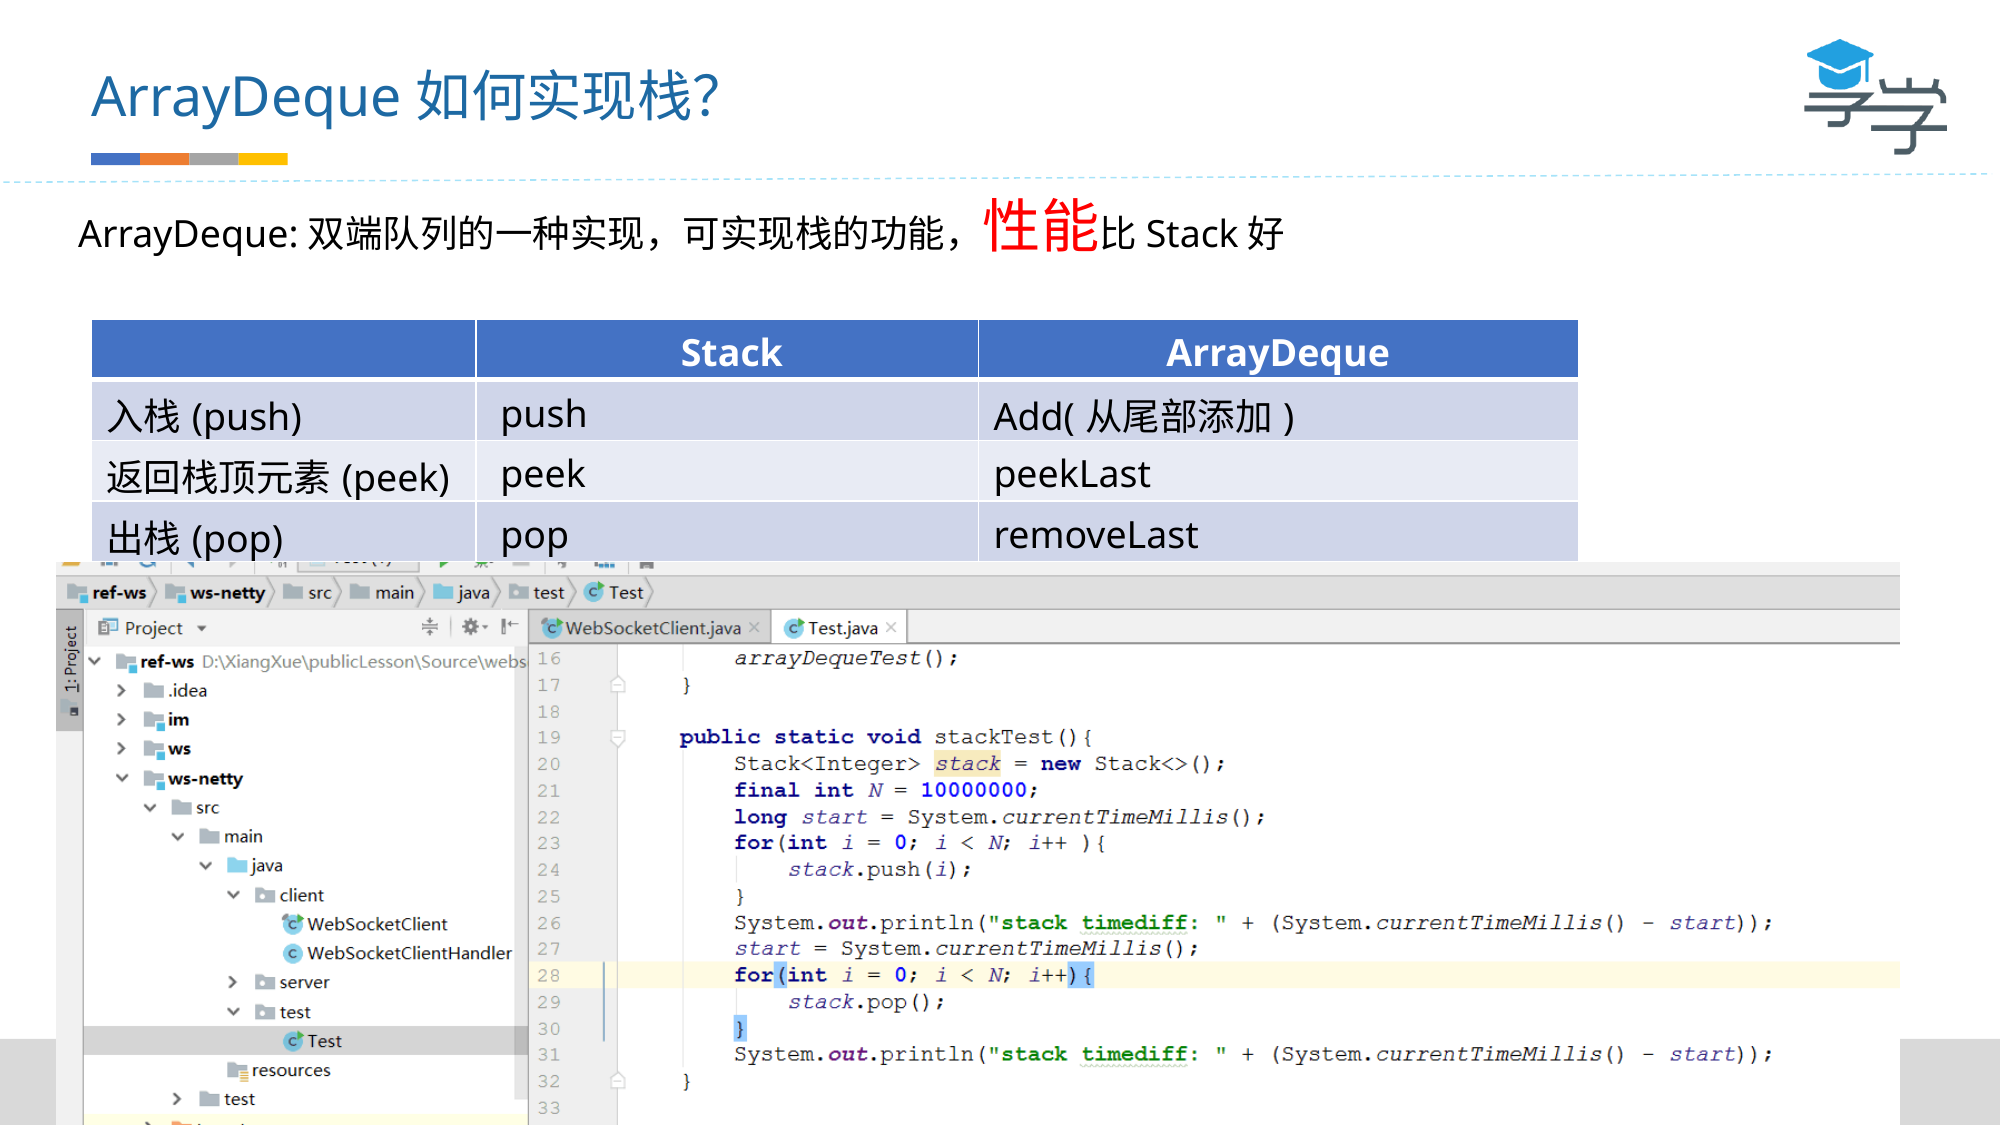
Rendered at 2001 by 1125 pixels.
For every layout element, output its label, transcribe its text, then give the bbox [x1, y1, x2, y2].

table_header ArrayDeque [979, 320, 1578, 377]
table_cell removeLast [979, 502, 1578, 561]
table_cell 入栈(push) [92, 382, 475, 440]
table_cell peekLast [979, 441, 1578, 500]
table_cell Add(从尾部添加) [979, 382, 1578, 440]
table_header [92, 320, 475, 377]
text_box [90, 152, 288, 166]
text_box ArrayDeque:双端队列的一种实现，可实现栈的功能，性能比Stack好 [63, 183, 1301, 267]
table_cell pop [477, 502, 978, 561]
text_box ArrayDeque如何实现栈？ [91, 60, 975, 128]
table_cell 出栈(pop) [92, 502, 475, 561]
picture [56, 562, 1900, 1125]
table_header Stack [477, 320, 978, 377]
table_cell push [477, 382, 978, 440]
table_cell peek [477, 441, 978, 500]
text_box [0, 173, 1993, 183]
picture [1799, 20, 1952, 173]
table_cell 返回栈顶元素(peek) [92, 441, 475, 500]
